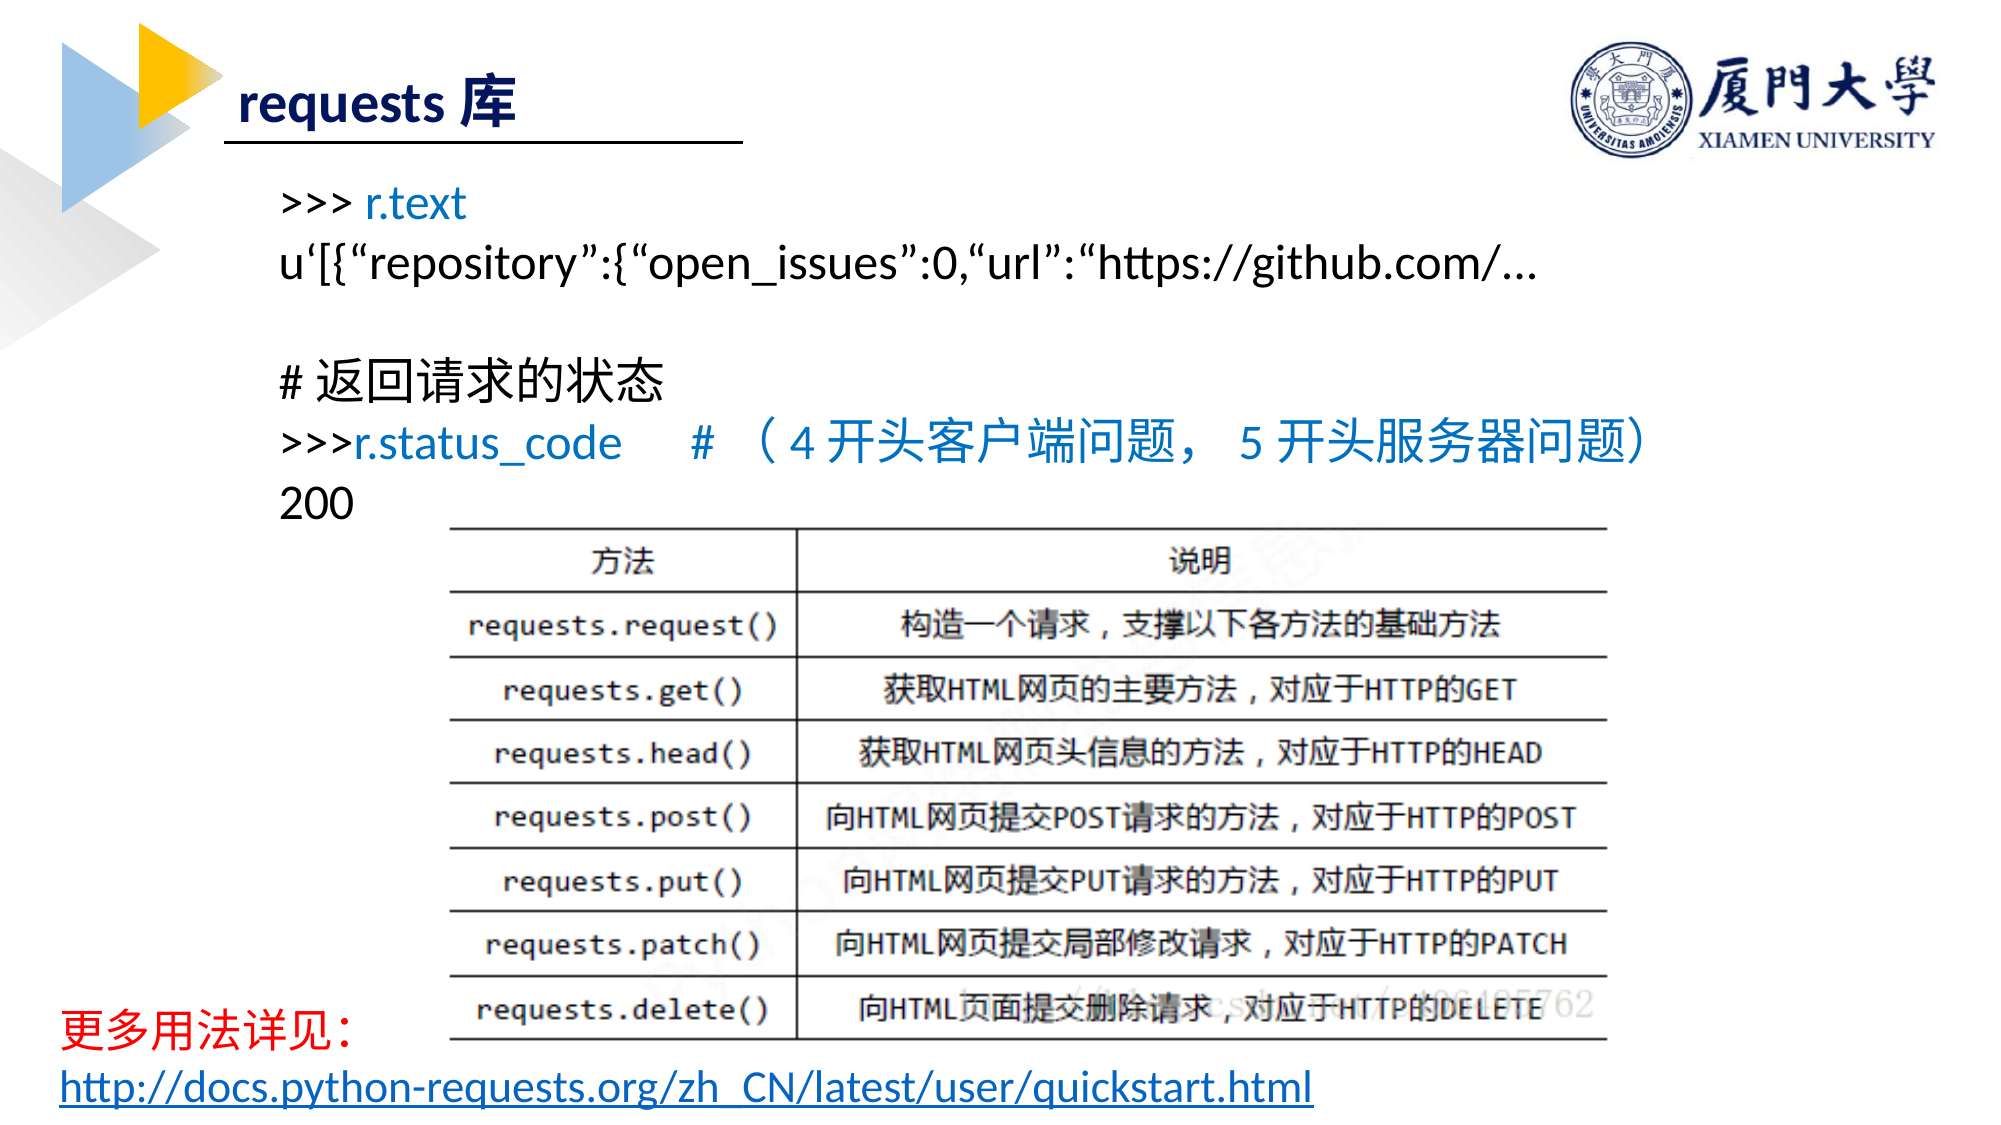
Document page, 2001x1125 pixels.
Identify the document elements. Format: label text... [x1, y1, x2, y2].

picture [1546, 28, 1972, 163]
text_box >>> r.text u‘[{“repository”:{“open_issues”:0,“url”:“https://github.com/... #返回请求的状态 >>>r.status_code #（4开头客户端问题，5开头服务器问题） 200 [263, 162, 1926, 598]
picture [440, 520, 1620, 1047]
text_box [0, 22, 224, 369]
text_box 更多用法详见： http://docs.python-requests.org/zh_CN/latest/user/quickstart.html [44, 994, 1475, 1125]
text_box requests库 [224, 36, 952, 142]
